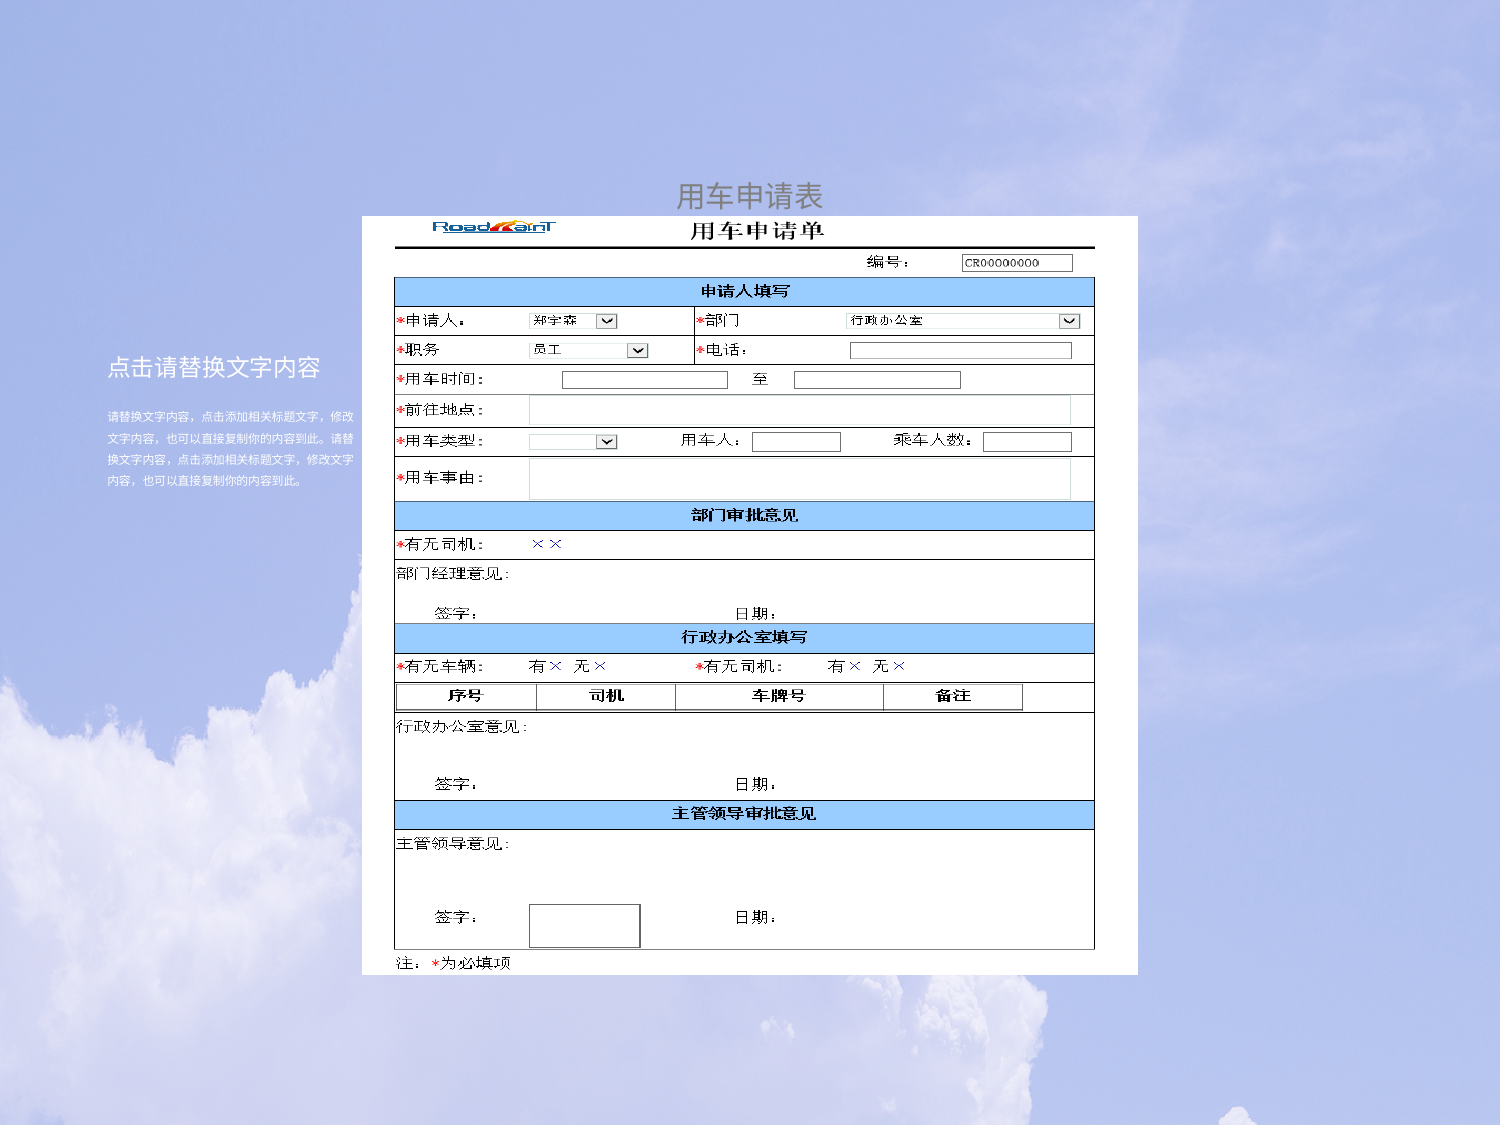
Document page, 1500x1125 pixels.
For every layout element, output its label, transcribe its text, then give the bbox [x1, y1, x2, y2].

picture [362, 215, 1139, 976]
text_box 用车申请表 [571, 172, 929, 214]
text_box 点击请替换文字内容 请替换文字内容，点击添加相关标题文字，修改文字内容，也可以直接复制你的内容到此。请替换文字内容，点击添加相关标题文字，修改文字内容，也可以直接复制你的内容到此。 [92, 331, 357, 496]
